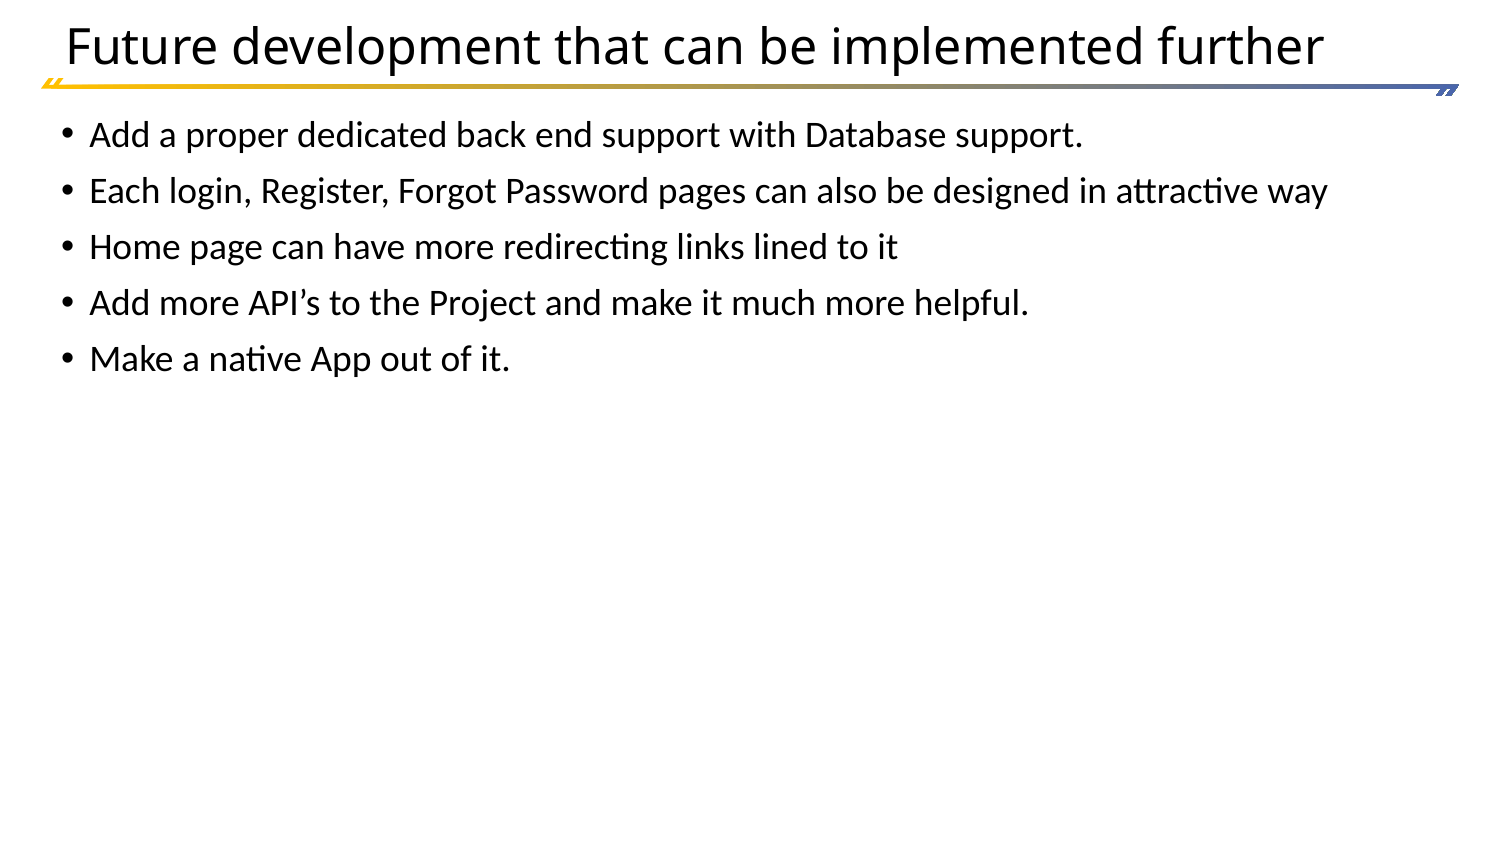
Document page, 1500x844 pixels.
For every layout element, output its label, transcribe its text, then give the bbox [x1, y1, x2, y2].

title Future development that can be implemented further [50, 0, 1450, 83]
list Add a proper dedicated back end support with Database support. Each login, Register, Forgot Password pages can also be designed in attractive way Home page can have more redirecting links lined to it Add more API’s to the Project and make it much more helpful. Make a native App out of it. [50, 109, 1450, 797]
